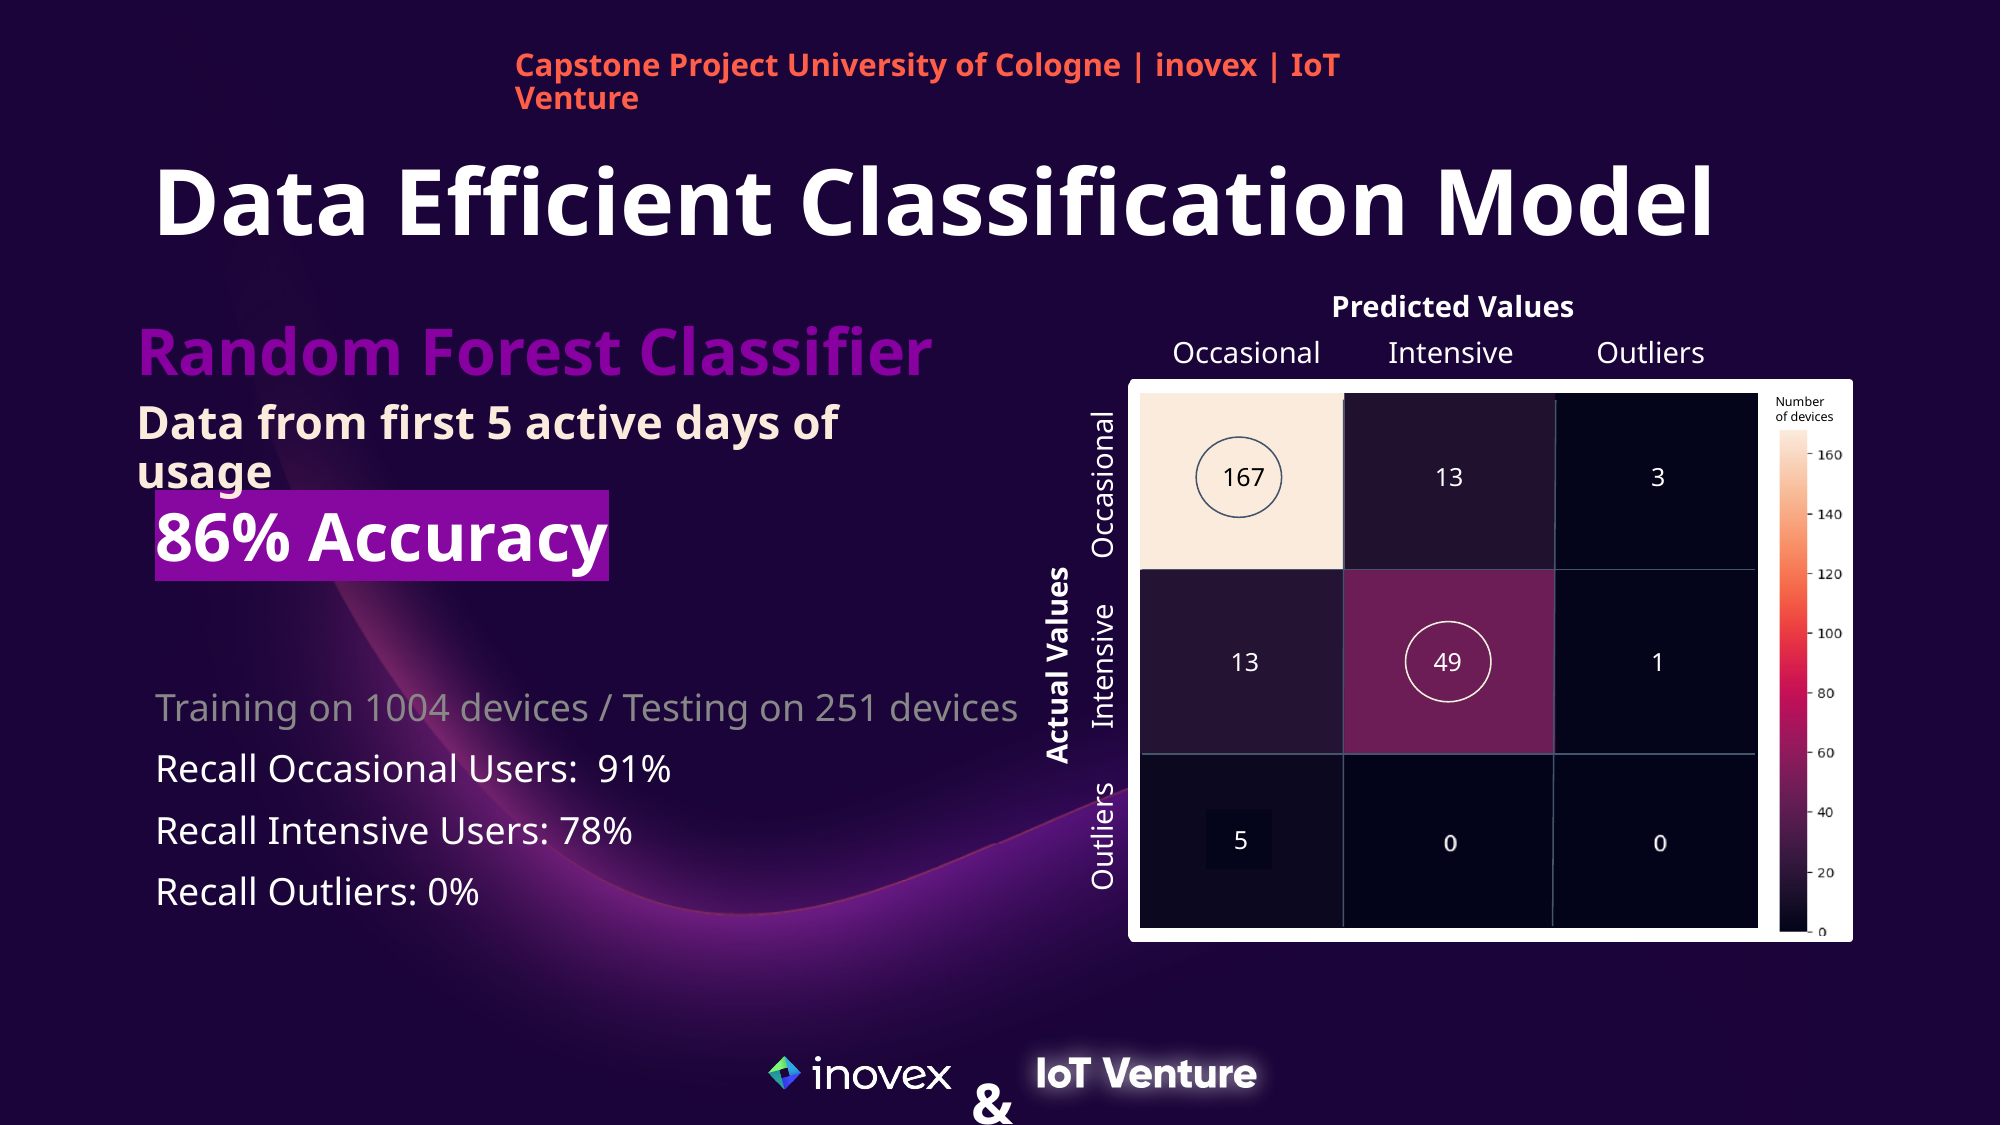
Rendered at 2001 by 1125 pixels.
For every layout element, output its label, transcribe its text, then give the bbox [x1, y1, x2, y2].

picture [0, 0, 2000, 1125]
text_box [1552, 399, 1557, 568]
picture [982, 1107, 994, 1118]
text_box Random Forest Classifier 86% Accuracy Training on 1004 devices / Testing on 251 devices Recall Occasional Users: 91% Recall Intensive Users: 78% Recall Outliers: 0% [121, 312, 1934, 985]
text_box Actual Values [1023, 389, 1089, 934]
text_box Number of devices [1760, 378, 1850, 382]
text_box Data from first 5 active days of usage [121, 384, 996, 514]
text_box [1133, 382, 1850, 420]
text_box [1552, 761, 1557, 927]
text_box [1552, 577, 1557, 752]
title Data Efficient Classification Model [137, 97, 1863, 312]
text_box Predicted Values [1214, 273, 1692, 339]
picture [984, 1090, 992, 1098]
text_box [351, 5, 2000, 71]
